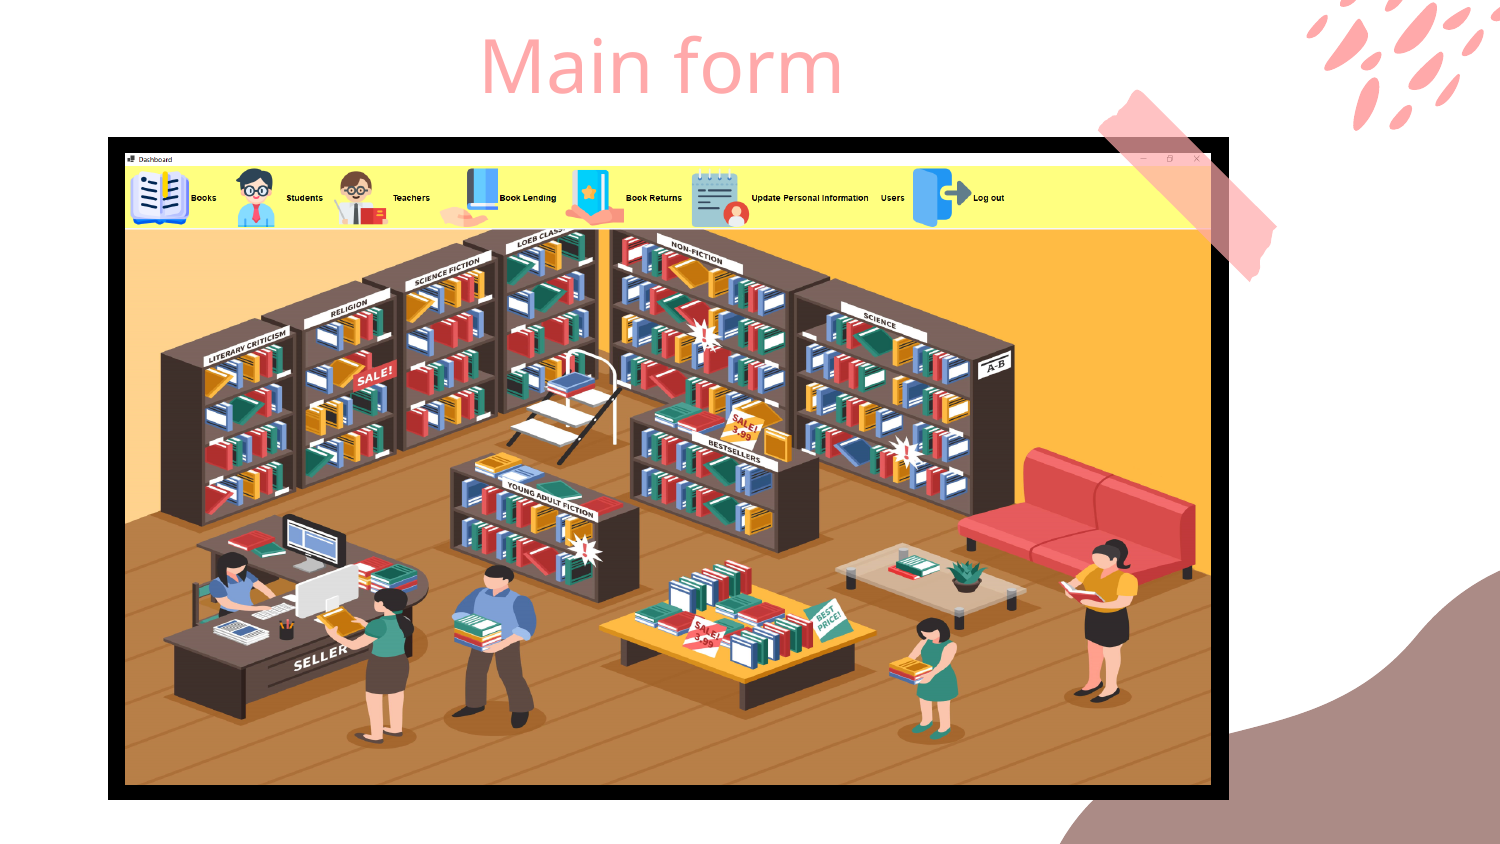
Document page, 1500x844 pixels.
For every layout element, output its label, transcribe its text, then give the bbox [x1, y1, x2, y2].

text_box [1097, 89, 1203, 152]
title Main form [463, 6, 888, 122]
text_box [108, 136, 1230, 800]
text_box [1216, 165, 1278, 283]
picture [125, 153, 1212, 785]
